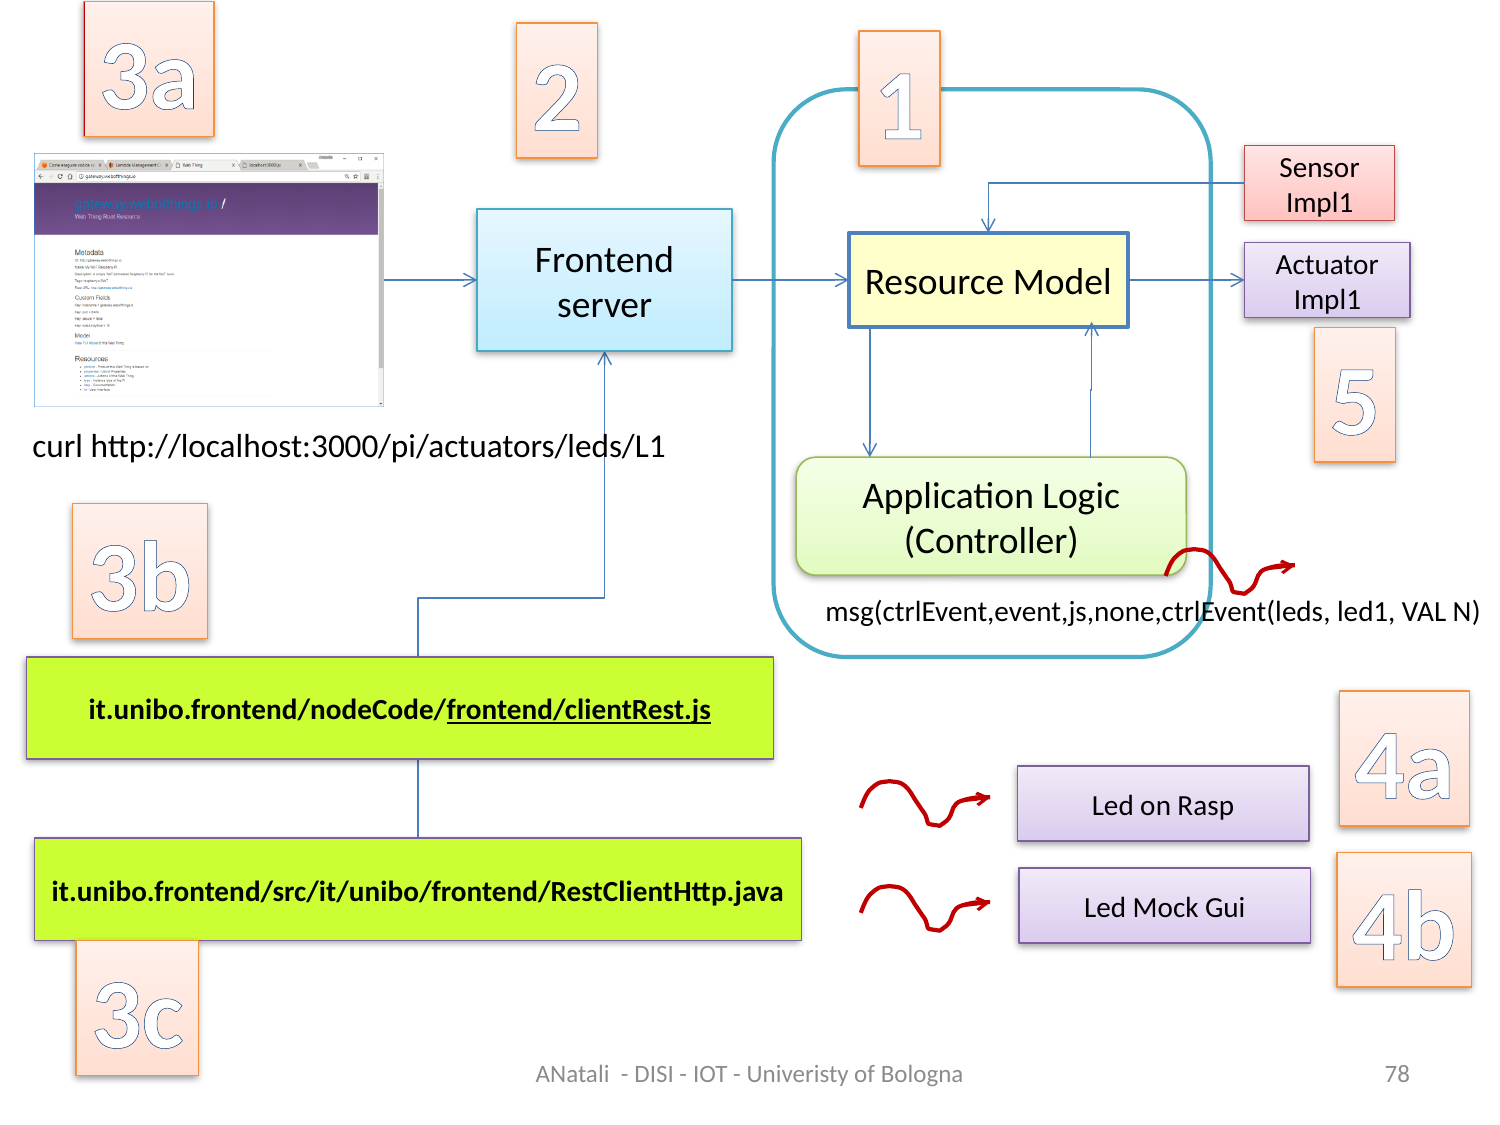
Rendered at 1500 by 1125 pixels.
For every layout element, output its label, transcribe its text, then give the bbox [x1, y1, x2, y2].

text_box Actuator Impl1 [1244, 242, 1411, 318]
text_box it.unibo.frontend/src/it/unibo/frontend/RestClientHttp.java [34, 837, 802, 941]
footer ANatali - DISI - IOT - Univeristy of Bologna [512, 1042, 988, 1103]
text_box msg(ctrlEvent,event,js,none,ctrlEvent(leds, led1, VAL N) [810, 585, 1497, 635]
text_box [383, 279, 478, 283]
text_box 3b [72, 503, 208, 639]
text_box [1165, 548, 1296, 595]
text_box Sensor Impl1 [1244, 145, 1395, 221]
text_box Frontend server [476, 208, 733, 352]
text_box Application Logic (Controller) [795, 456, 1188, 577]
text_box 5 [1314, 327, 1396, 463]
text_box 3c [75, 940, 199, 1076]
slide_number 78 [1074, 1042, 1425, 1103]
text_box 3a [83, 1, 215, 137]
text_box [771, 289, 1193, 660]
text_box 4a [1339, 690, 1470, 827]
text_box 2 [516, 22, 598, 159]
text_box Led Mock Gui [1018, 867, 1311, 944]
text_box Led on Rasp [1017, 765, 1310, 842]
text_box [1091, 289, 1213, 547]
picture [34, 153, 385, 407]
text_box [860, 780, 991, 827]
text_box 1 [858, 30, 941, 167]
text_box curl http://localhost:3000/pi/actuators/leds/L1 [17, 417, 682, 472]
text_box [771, 87, 1213, 279]
text_box it.unibo.frontend/nodeCode/frontend/clientRest.js [26, 656, 774, 760]
text_box Resource Model [847, 231, 1130, 329]
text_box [860, 885, 991, 931]
text_box 4b [1336, 852, 1472, 988]
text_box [988, 182, 1245, 234]
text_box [267, 500, 756, 689]
